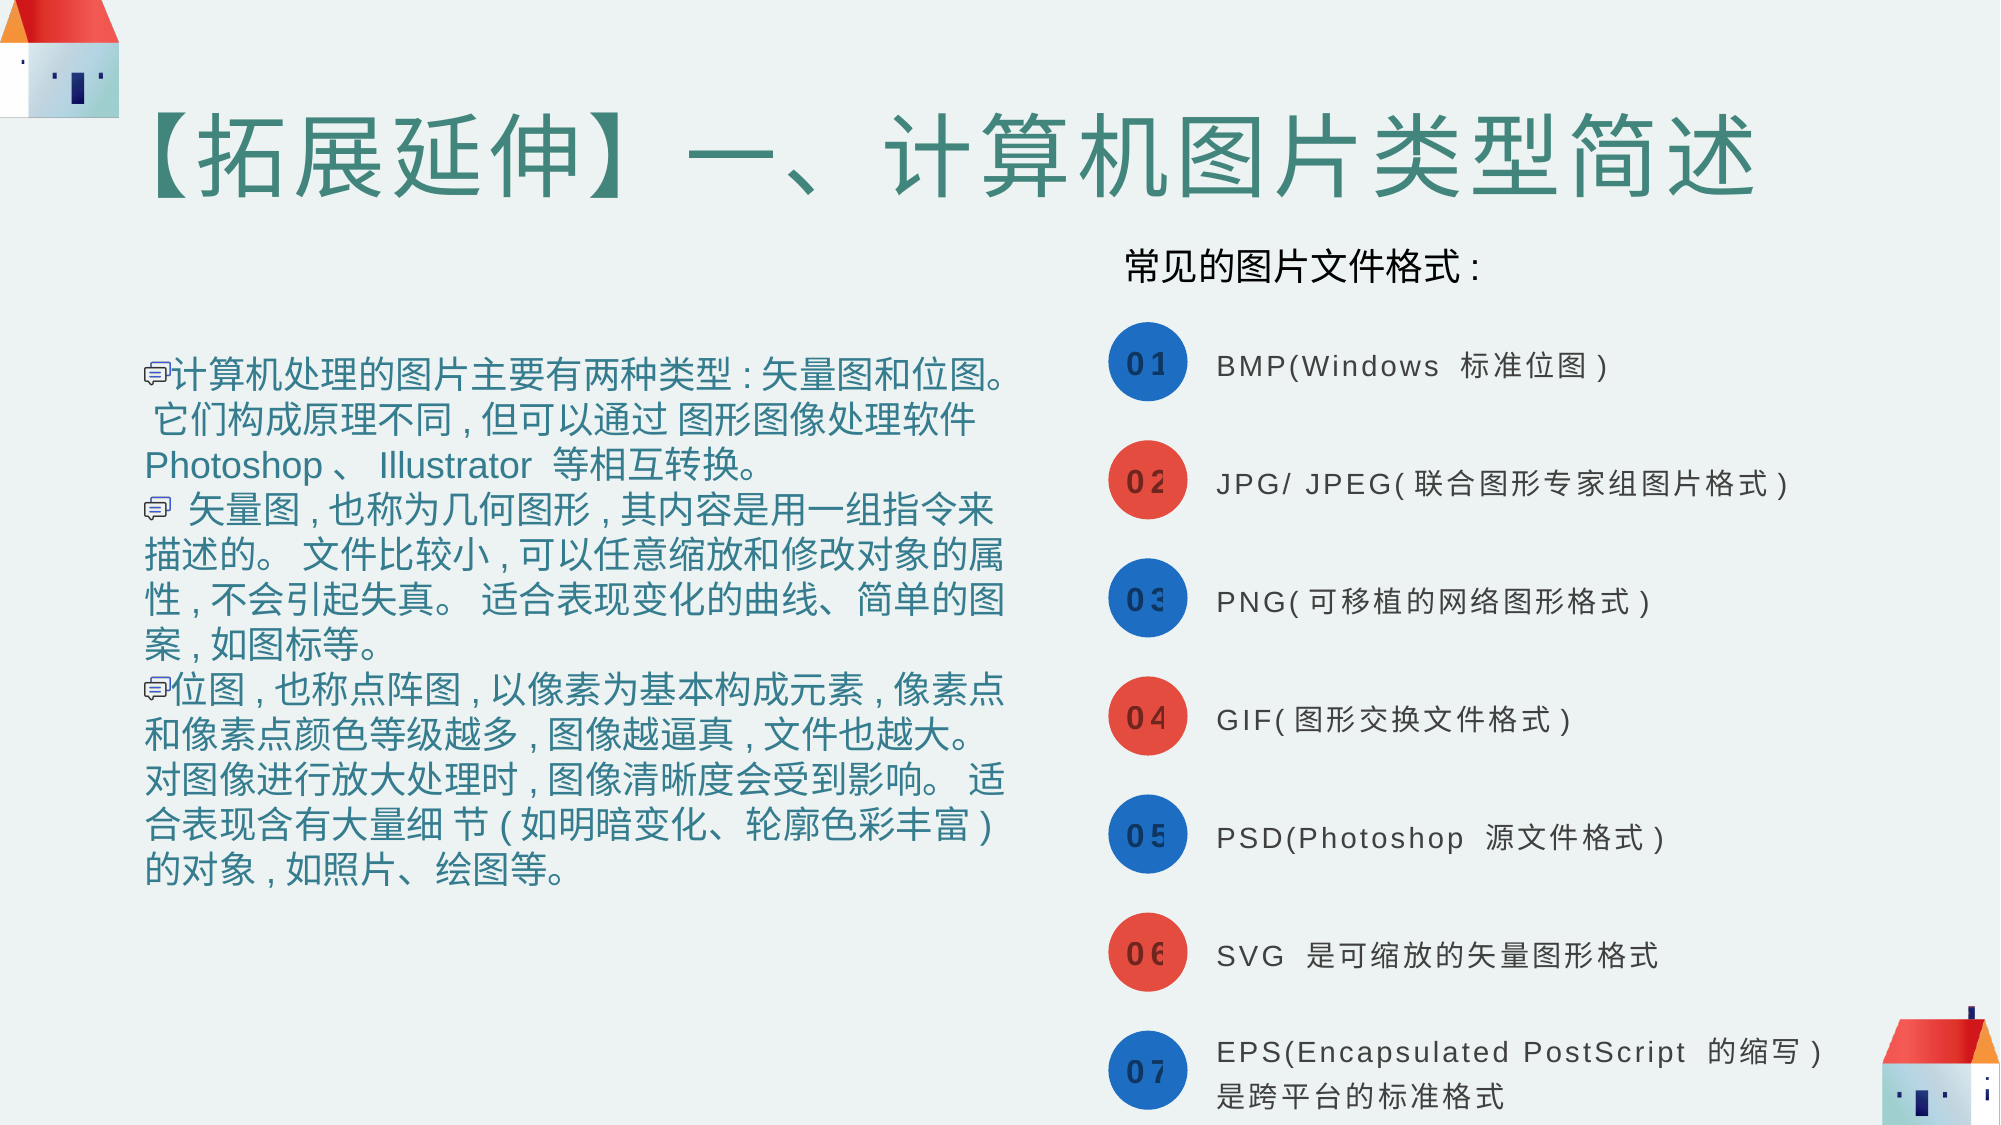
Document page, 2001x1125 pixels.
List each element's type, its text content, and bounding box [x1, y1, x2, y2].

text_box 【拓展延伸】一、计算机图片类型简述 [82, 15, 1878, 249]
text_box 计算机处理的图片主要有两种类型:矢量图和位图。 它们构成原理不同,但可以通过 图形图像处理软件 Photoshop、Illustrator 等相互转换。 矢量图,也称为几何图形,其内容是用一组指令来描述的。 文件比较小,可以任意缩放和修改对象的属性,不会引起失真。 适合表现变化的曲线、简单的图案,如图标等。 位图,也称点阵图,以像素为基本构成元素,像素点和像素点颜色等级越多,图像越逼真,文件也越大。 对图像进行放大处理时,图像清晰度会受到影响。 适合表现含有大量细 节(如明暗变化、轮廓色彩丰富)的对象,如照片、绘图等。 [129, 343, 1024, 899]
text_box 07 [1111, 1030, 1191, 1110]
text_box 06 [1111, 912, 1191, 992]
text_box PSD(Photoshop 源文件格式) [1201, 797, 1849, 866]
text_box 04 [1111, 676, 1191, 756]
picture [144, 675, 171, 702]
text_box [1107, 463, 1111, 497]
text_box GIF(图形交换文件格式) [1201, 679, 1849, 748]
text_box [1107, 935, 1111, 969]
text_box BMP(Windows 标准位图) [1201, 325, 1849, 394]
text_box PNG(可移植的网络图形格式) [1201, 561, 1849, 630]
text_box SVG 是可缩放的矢量图形格式 [1201, 915, 1849, 984]
text_box 03 [1111, 558, 1191, 638]
picture [144, 495, 171, 522]
text_box [1107, 817, 1111, 851]
text_box 02 [1111, 440, 1191, 520]
picture [144, 360, 171, 387]
text_box [1107, 581, 1111, 615]
text_box [1107, 699, 1111, 733]
picture [1881, 1006, 2000, 1125]
text_box EPS(Encapsulated PostScript 的缩写) 是跨平台的标准格式 [1201, 1033, 1849, 1102]
picture [0, 0, 119, 119]
text_box 05 [1111, 794, 1191, 874]
text_box [1107, 345, 1111, 379]
text_box JPG/ JPEG(联合图形专家组图片格式) [1201, 443, 1849, 512]
text_box 常见的图片文件格式: [1108, 235, 2000, 296]
text_box 01 [1111, 322, 1191, 402]
text_box [1107, 1053, 1111, 1087]
